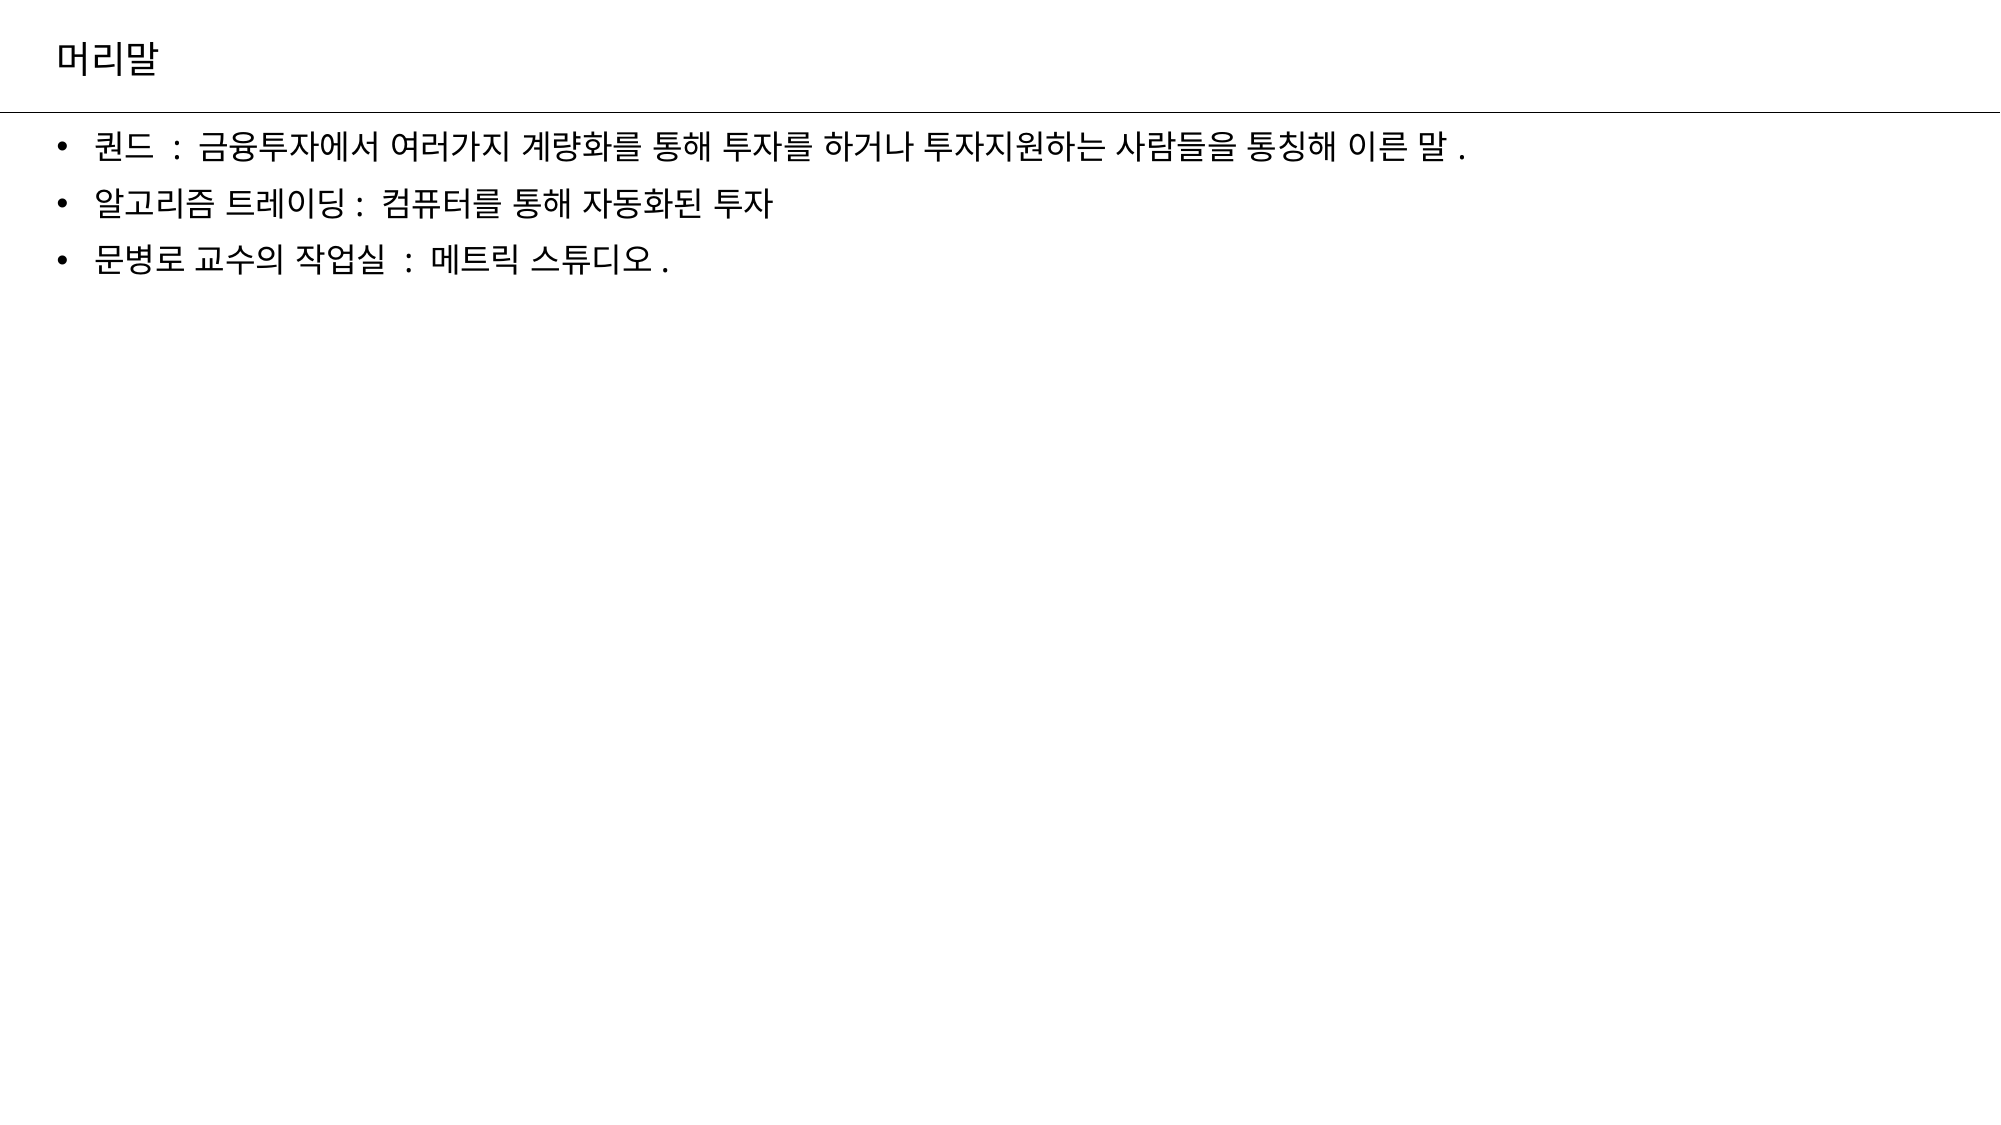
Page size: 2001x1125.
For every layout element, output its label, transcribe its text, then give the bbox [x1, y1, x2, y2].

title 머리말 [41, 21, 1973, 102]
list 퀀드 : 금융투자에서 여러가지 계량화를 통해 투자를 하거나 투자지원하는 사람들을 통칭해 이른 말. 알고리즘 트레이딩: 컴퓨터를 통해 자동화된 투자 문병로 교수의 작업실 : 메트릭 스튜디오. [41, 123, 1973, 1014]
